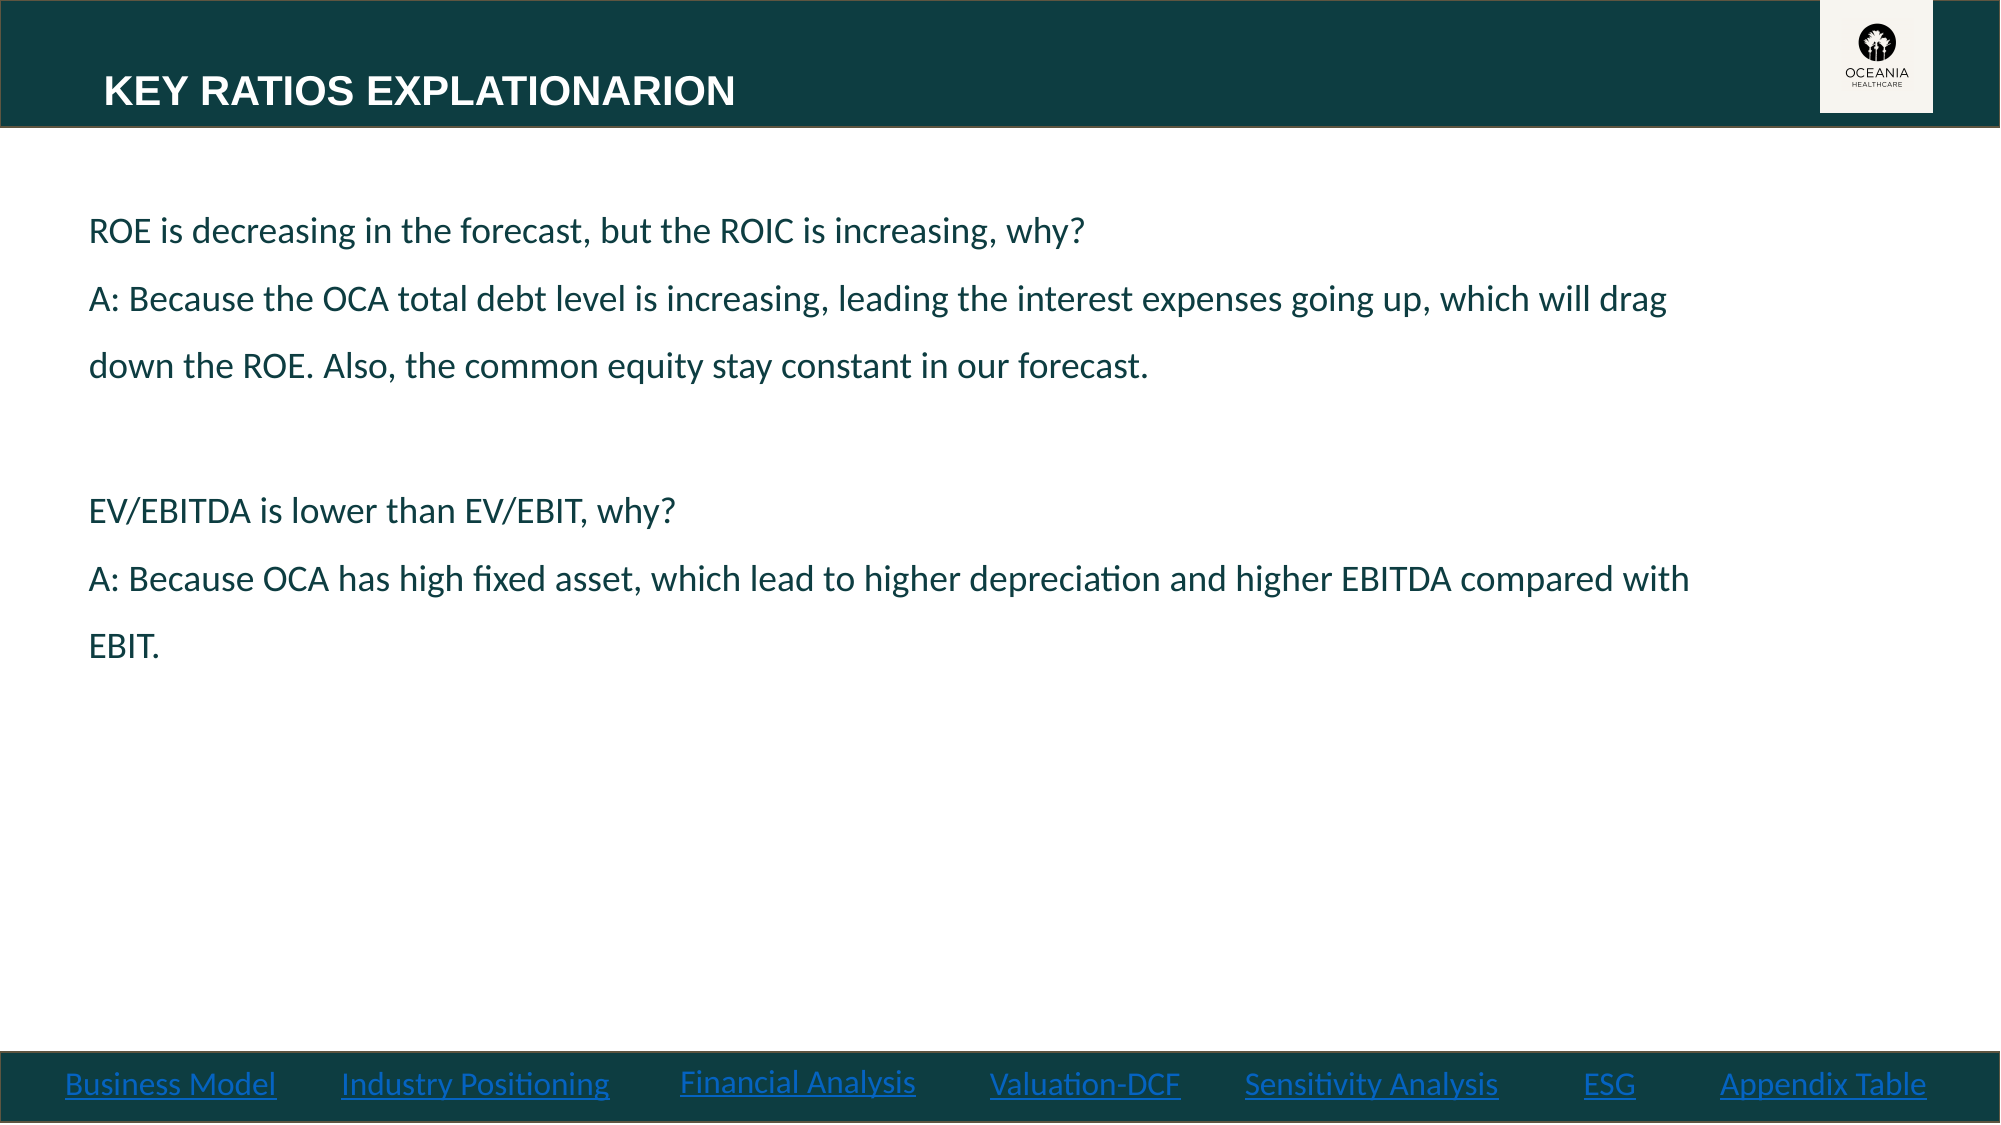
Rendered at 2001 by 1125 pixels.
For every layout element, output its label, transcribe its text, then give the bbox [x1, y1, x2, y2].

text_box EV/EBITDA is lower than EV/EBIT, why? A: Because OCA has high fixed asset, which lead to higher depreciation and higher EBITDA compared with EBIT. [73, 456, 1771, 674]
text_box Valuation-DCF [914, 1054, 1257, 1110]
text_box ESG [1525, 1054, 1696, 1110]
text_box Industry Positioning [342, 1054, 647, 1110]
picture [1819, 0, 1933, 113]
text_box Sensitivity Analysis [1257, 1054, 1525, 1110]
text_box [0, 1051, 2000, 1123]
text_box Financial Analysis [646, 1052, 951, 1107]
text_box Business Model [0, 1054, 342, 1110]
title KEY RATIOS EXPLATIONARION [88, 56, 1756, 128]
text_box Appendix Table [1705, 1054, 2000, 1110]
text_box ROE is decreasing in the forecast, but the ROIC is increasing, why? A: Because the OCA total debt level is increasing, leading the interest expenses going up, which will drag down the ROE. Also, the common equity stay constant in our forecast. [74, 176, 1771, 394]
text_box [0, 0, 2000, 128]
